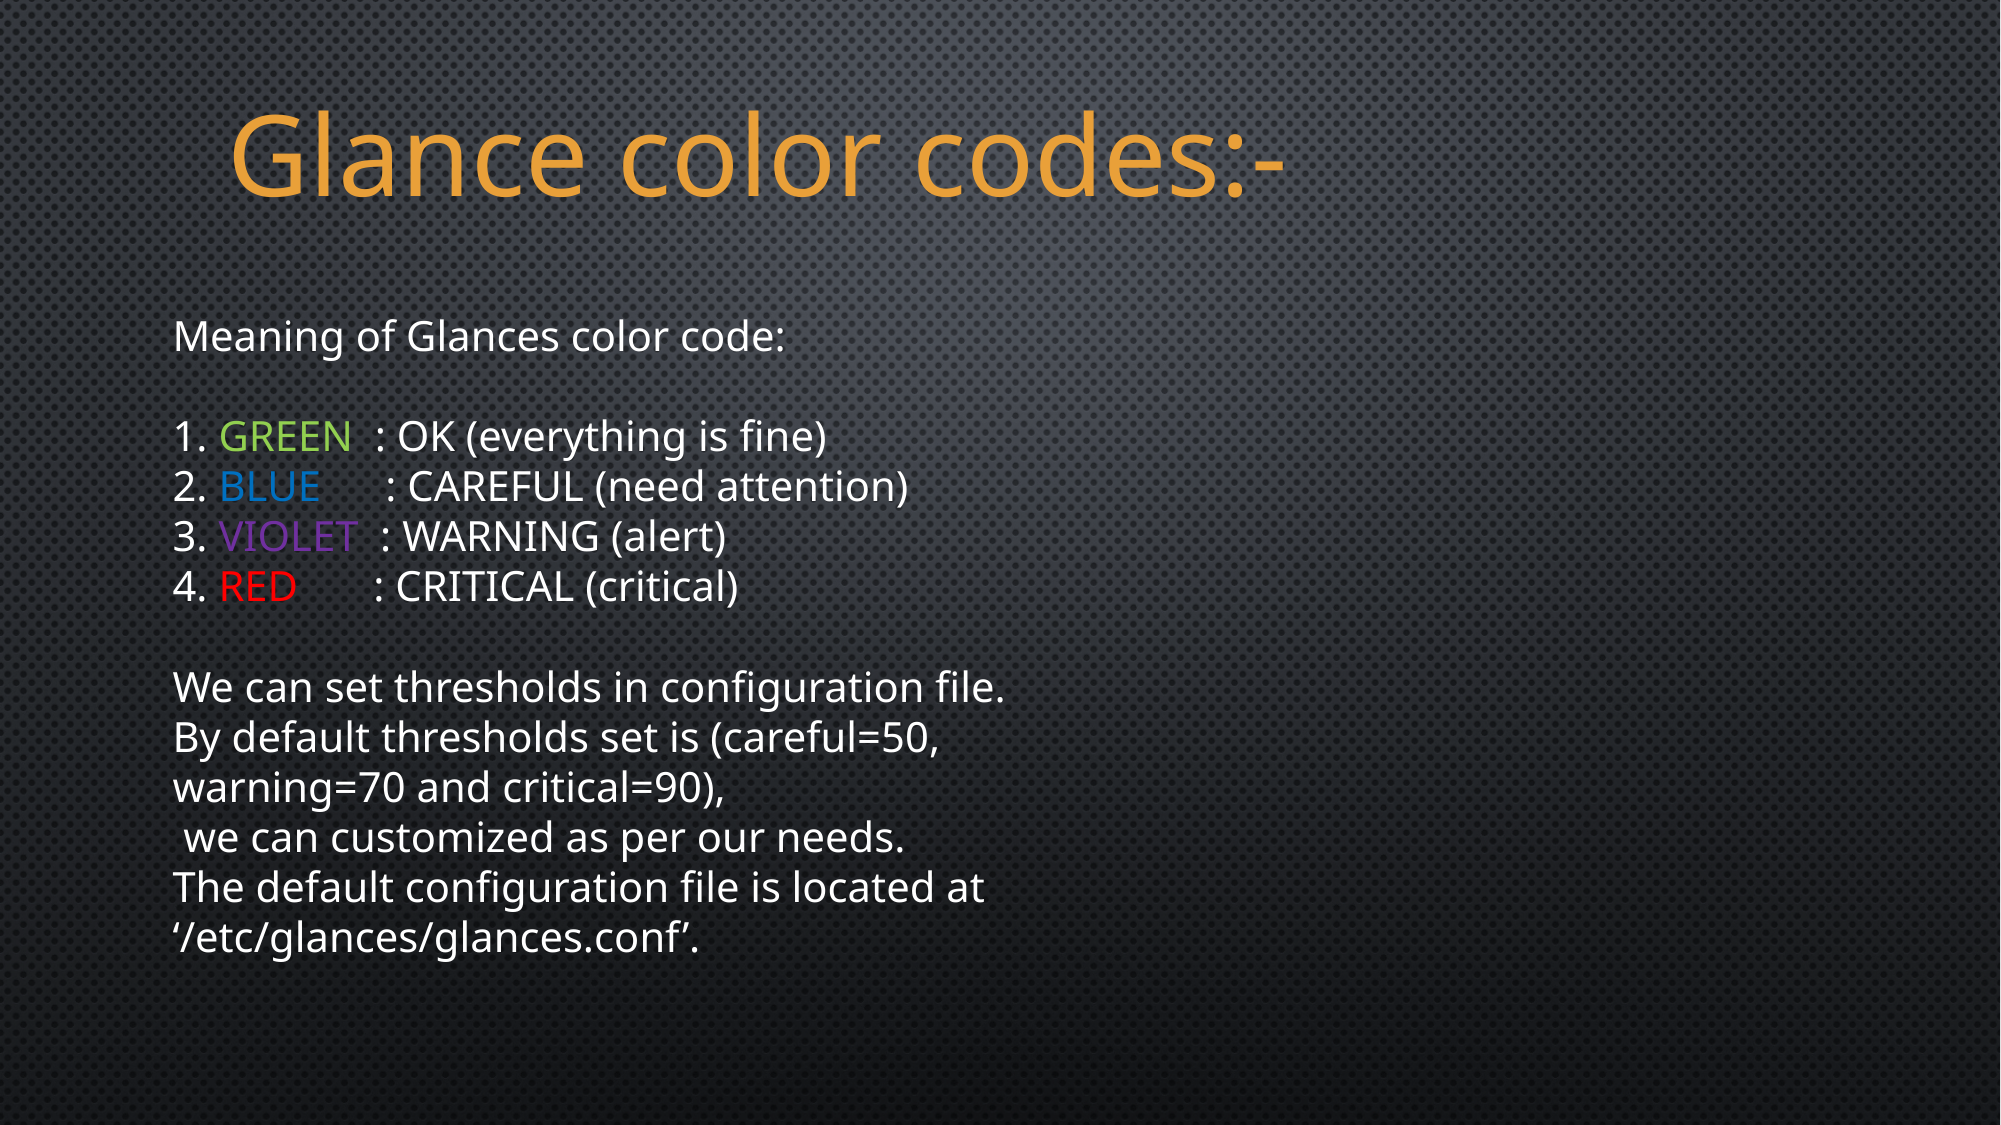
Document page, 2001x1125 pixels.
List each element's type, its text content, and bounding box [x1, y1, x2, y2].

text_box Meaning of Glances color code: 1. GREEN : OK (everything is fine) 2. BLUE : CAREFUL (need attention) 3. VIOLET : WARNING (alert) 4. RED : CRITICAL (critical) We can set thresholds in configuration file. By default thresholds set is (careful=50, warning=70 and critical=90), we can customized as per our needs. The default configuration file is located at ‘/etc/glances/glances.conf’. [157, 302, 1158, 968]
text_box Glance color codes:- [212, 76, 1304, 226]
